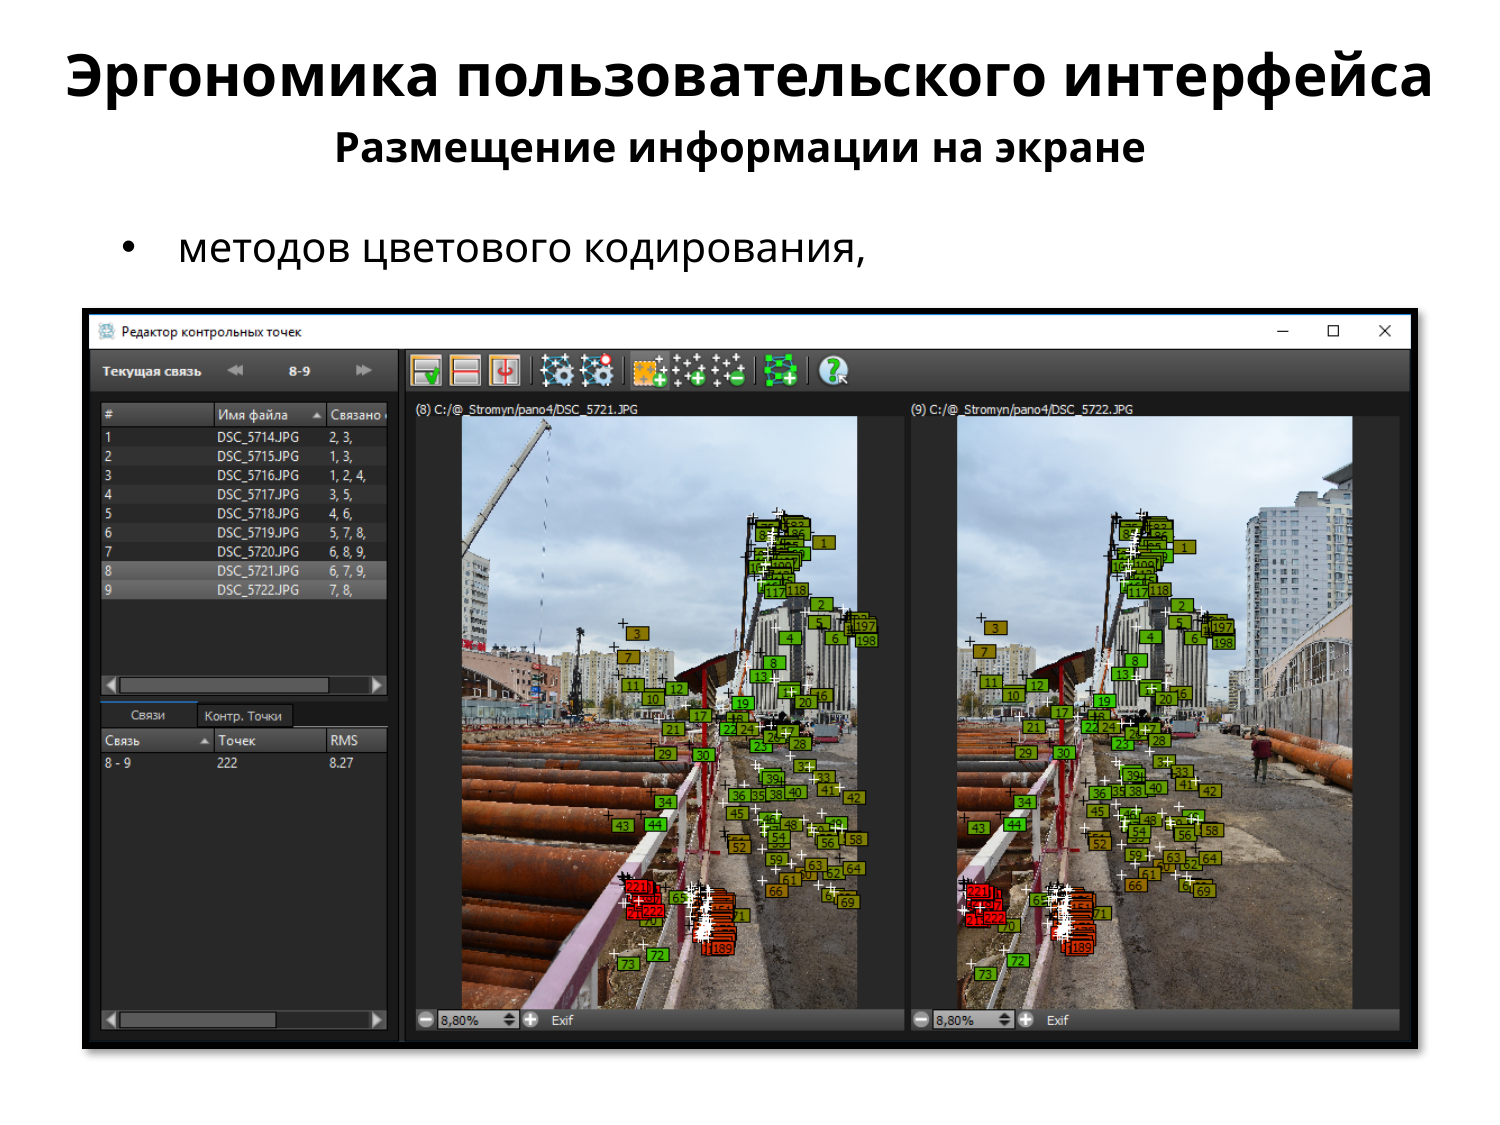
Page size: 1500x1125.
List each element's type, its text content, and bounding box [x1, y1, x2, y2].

text_box Размещение информации на экране методов цветового кодирования, [31, 113, 1450, 279]
picture [88, 314, 1412, 1043]
text_box Эргономика пользовательского интерфейса [17, 30, 1483, 116]
